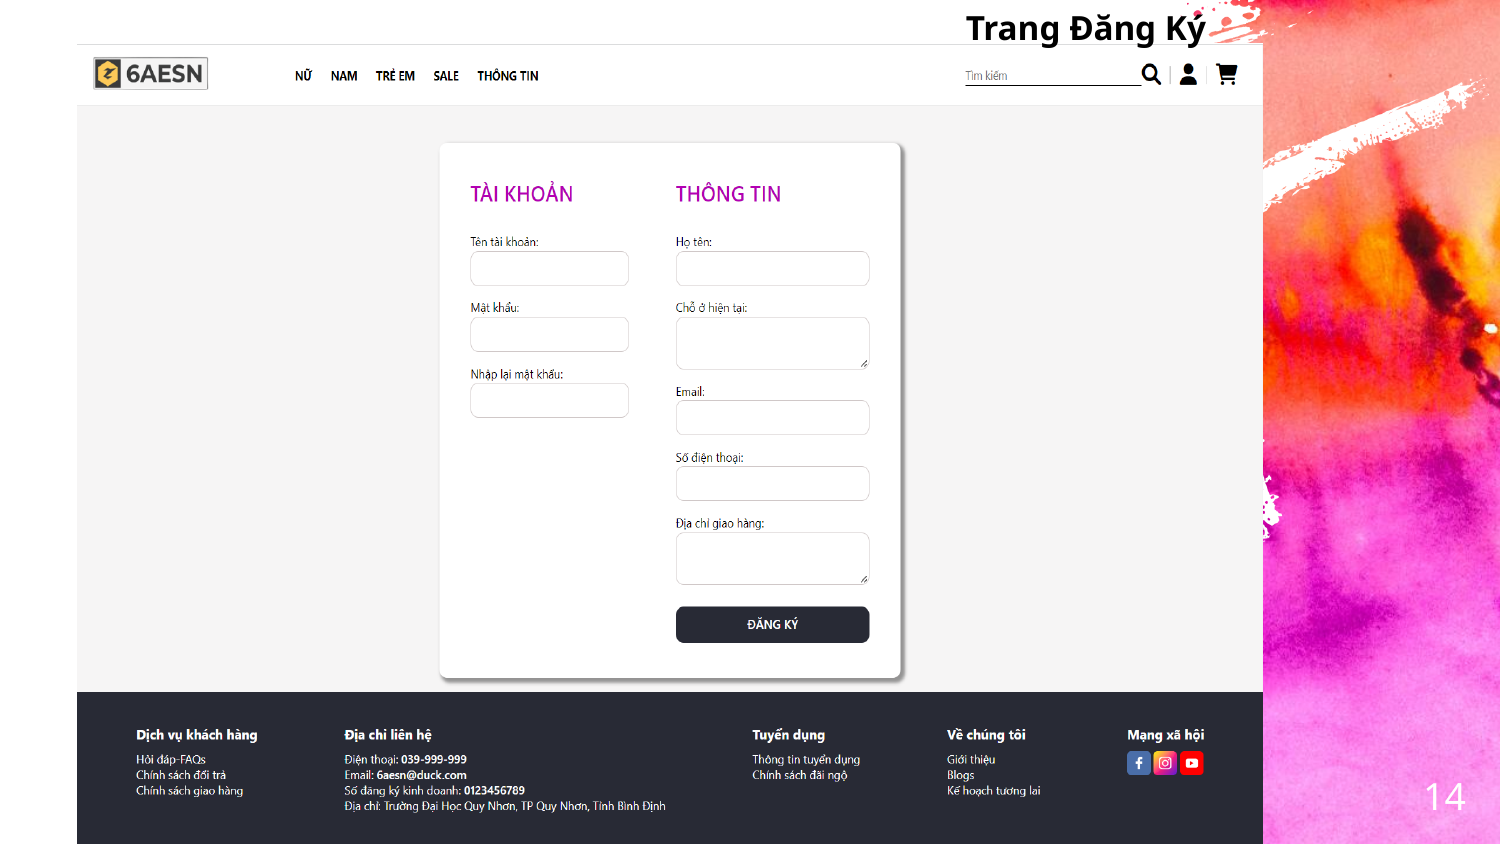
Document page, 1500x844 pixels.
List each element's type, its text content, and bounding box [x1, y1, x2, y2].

slide_number 14 [1391, 766, 1482, 832]
text_box Trang Đăng Ký [951, 0, 1222, 41]
picture [0, 0, 1500, 844]
